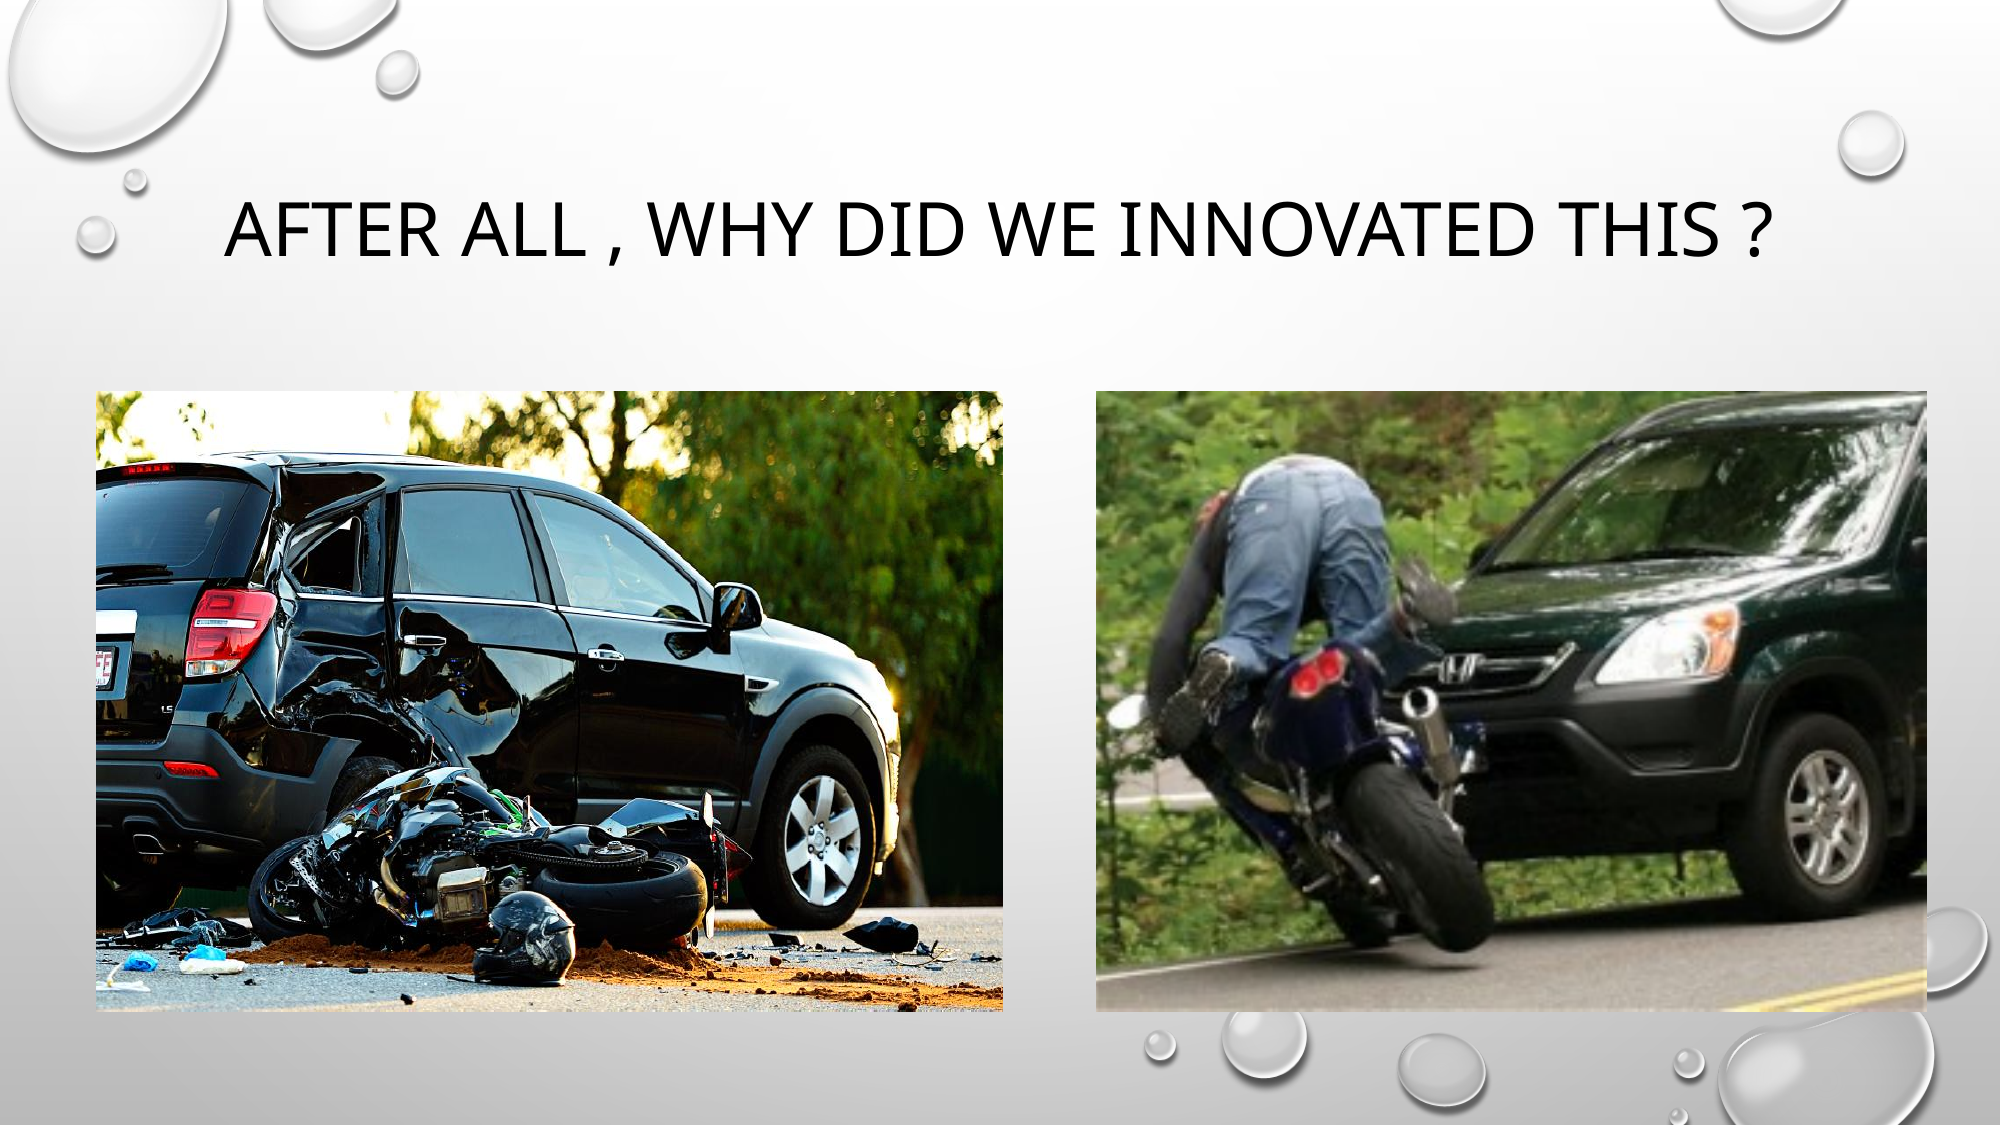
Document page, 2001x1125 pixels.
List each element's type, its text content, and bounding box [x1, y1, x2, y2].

picture [0, 0, 2000, 1125]
title After All , Why did we Innovated this ? [149, 101, 1851, 364]
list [95, 391, 1003, 1012]
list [1096, 391, 1928, 1012]
